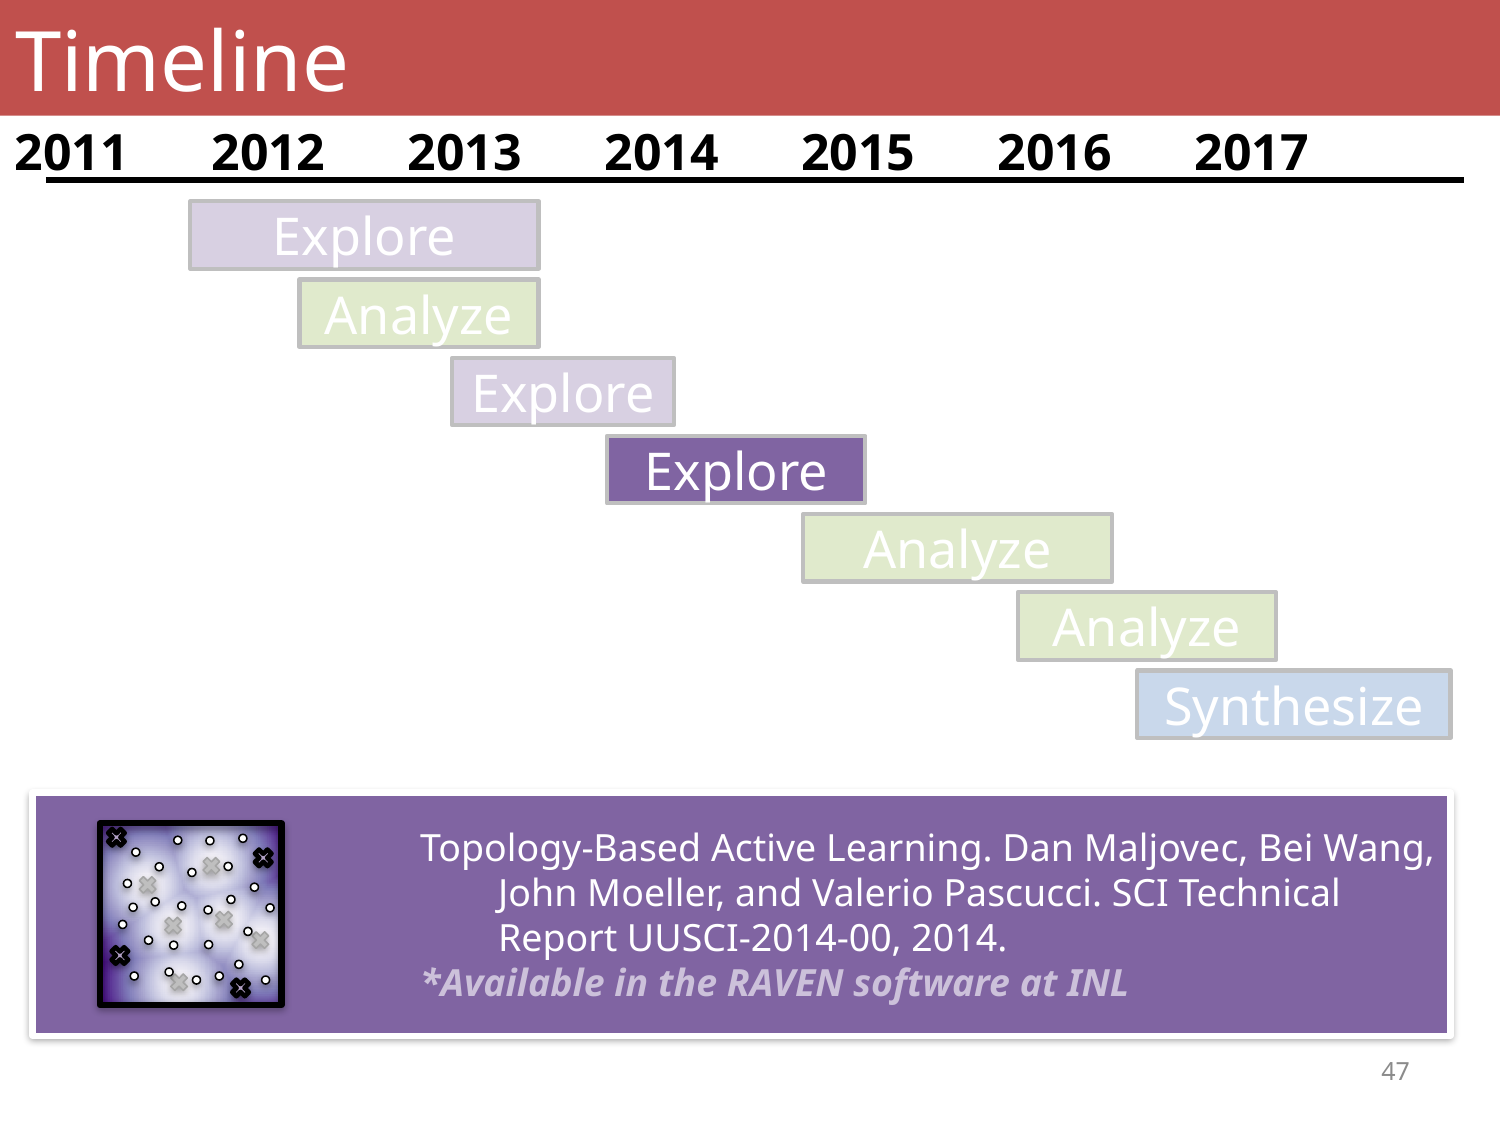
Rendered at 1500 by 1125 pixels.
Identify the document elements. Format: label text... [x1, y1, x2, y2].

text_box Analyze [297, 277, 541, 349]
text_box 2014 [589, 113, 744, 179]
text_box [99, 823, 282, 1006]
text_box Analyze [801, 512, 1114, 584]
text_box Explore [450, 356, 676, 427]
text_box 2013 [393, 113, 548, 179]
title Timeline [0, 0, 1500, 116]
text_box Topology-Based Active Learning. Dan Maljovec, Bei Wang, John Moeller, and Valerio Pascucci. SCI Technical Report UUSCI-2014-00, 2014. *Available in the RAVEN software at INL [32, 792, 1451, 1037]
text_box Explore [188, 199, 541, 271]
text_box 2012 [196, 113, 351, 179]
text_box Analyze [1016, 590, 1278, 662]
text_box Explore [605, 434, 867, 505]
text_box 2017 [1179, 113, 1334, 179]
text_box Synthesize [1135, 668, 1453, 740]
text_box 2011 [0, 113, 155, 188]
slide_number 47 [1074, 1044, 1425, 1103]
text_box 2016 [983, 113, 1138, 179]
text_box 2015 [786, 113, 941, 179]
